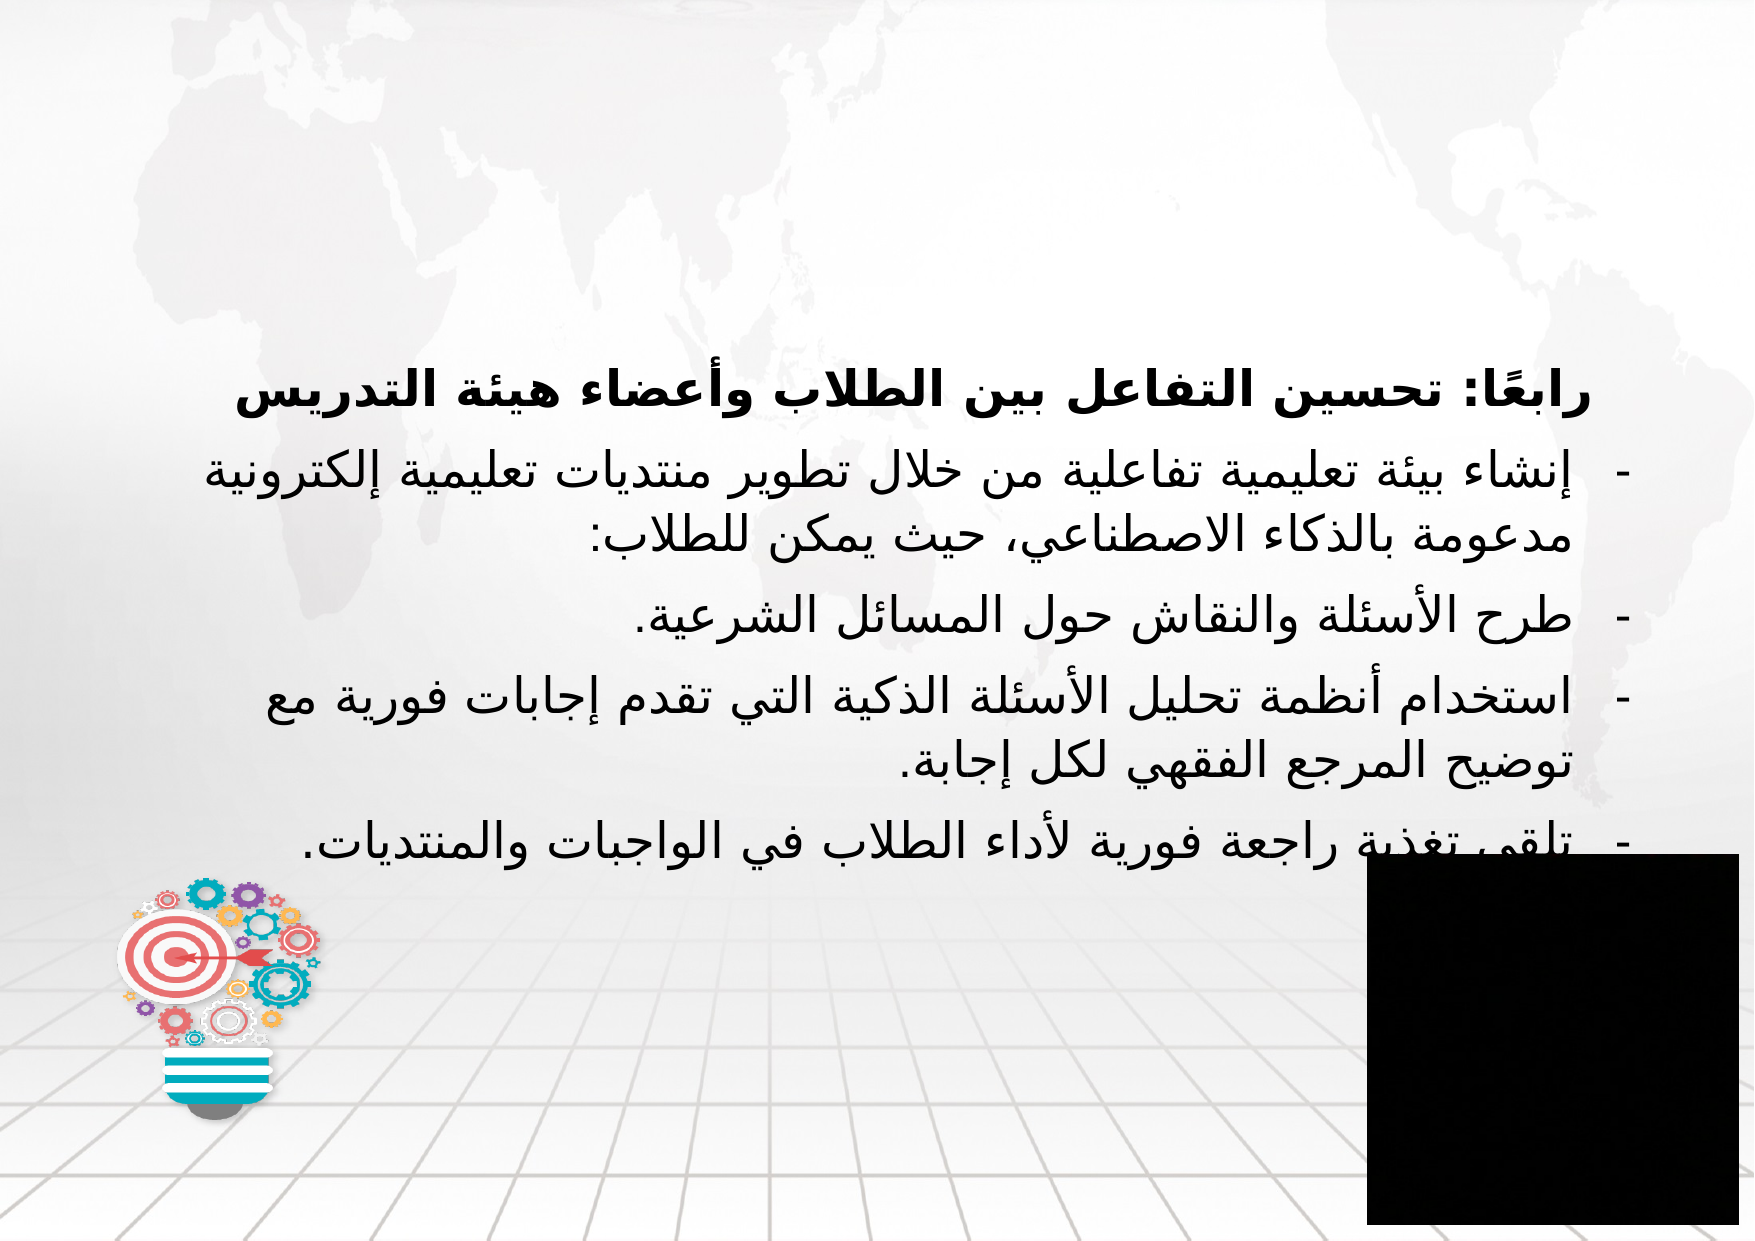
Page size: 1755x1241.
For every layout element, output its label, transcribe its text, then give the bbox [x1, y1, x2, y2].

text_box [1366, 853, 1740, 1226]
text_box رابعًا: تحسين التفاعل بين الطلاب وأعضاء هيئة التدريس إنشاء بيئة تعليمية تفاعلية من خلال تطوير منتديات تعليمية إلكترونية مدعومة بالذكاء الاصطناعي، حيث يمكن للطلاب: طرح الأسئلة والنقاش حول المسائل الشرعية. استخدام أنظمة تحليل الأسئلة الذكية التي تقدم إجابات فورية مع توضيح المرجع الفقهي لكل إجابة. تلقي تغذية راجعة فورية لأداء الطلاب في الواجبات والمنتديات. [108, 345, 1646, 876]
picture [0, 0, 1754, 1241]
